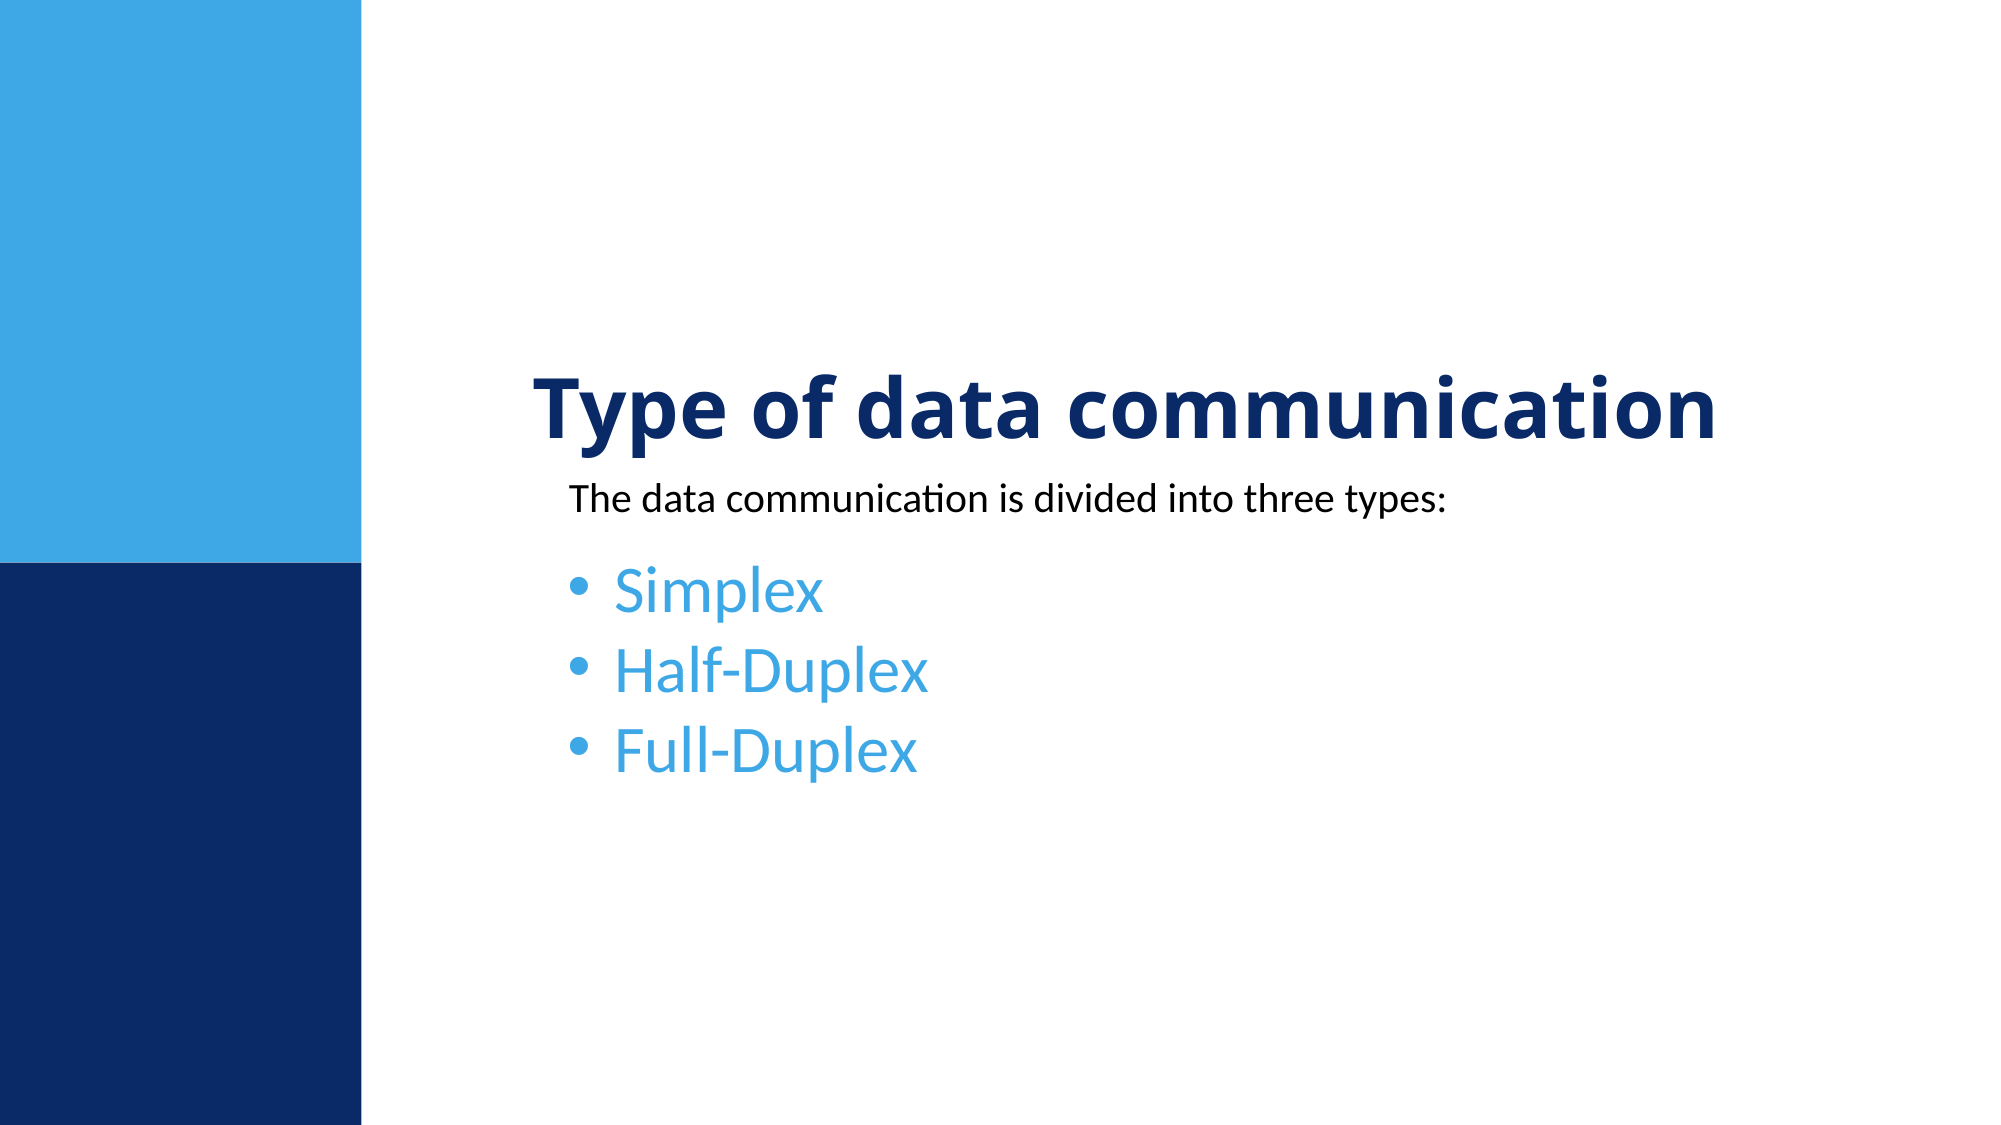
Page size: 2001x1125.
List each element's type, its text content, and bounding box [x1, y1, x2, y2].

text_box [0, 561, 362, 1125]
text_box The data communication is divided into three types: [554, 463, 1464, 529]
text_box [0, 0, 362, 561]
text_box Type of data communication [517, 347, 1736, 463]
text_box Simplex Half-Duplex Full-Duplex [552, 538, 945, 793]
